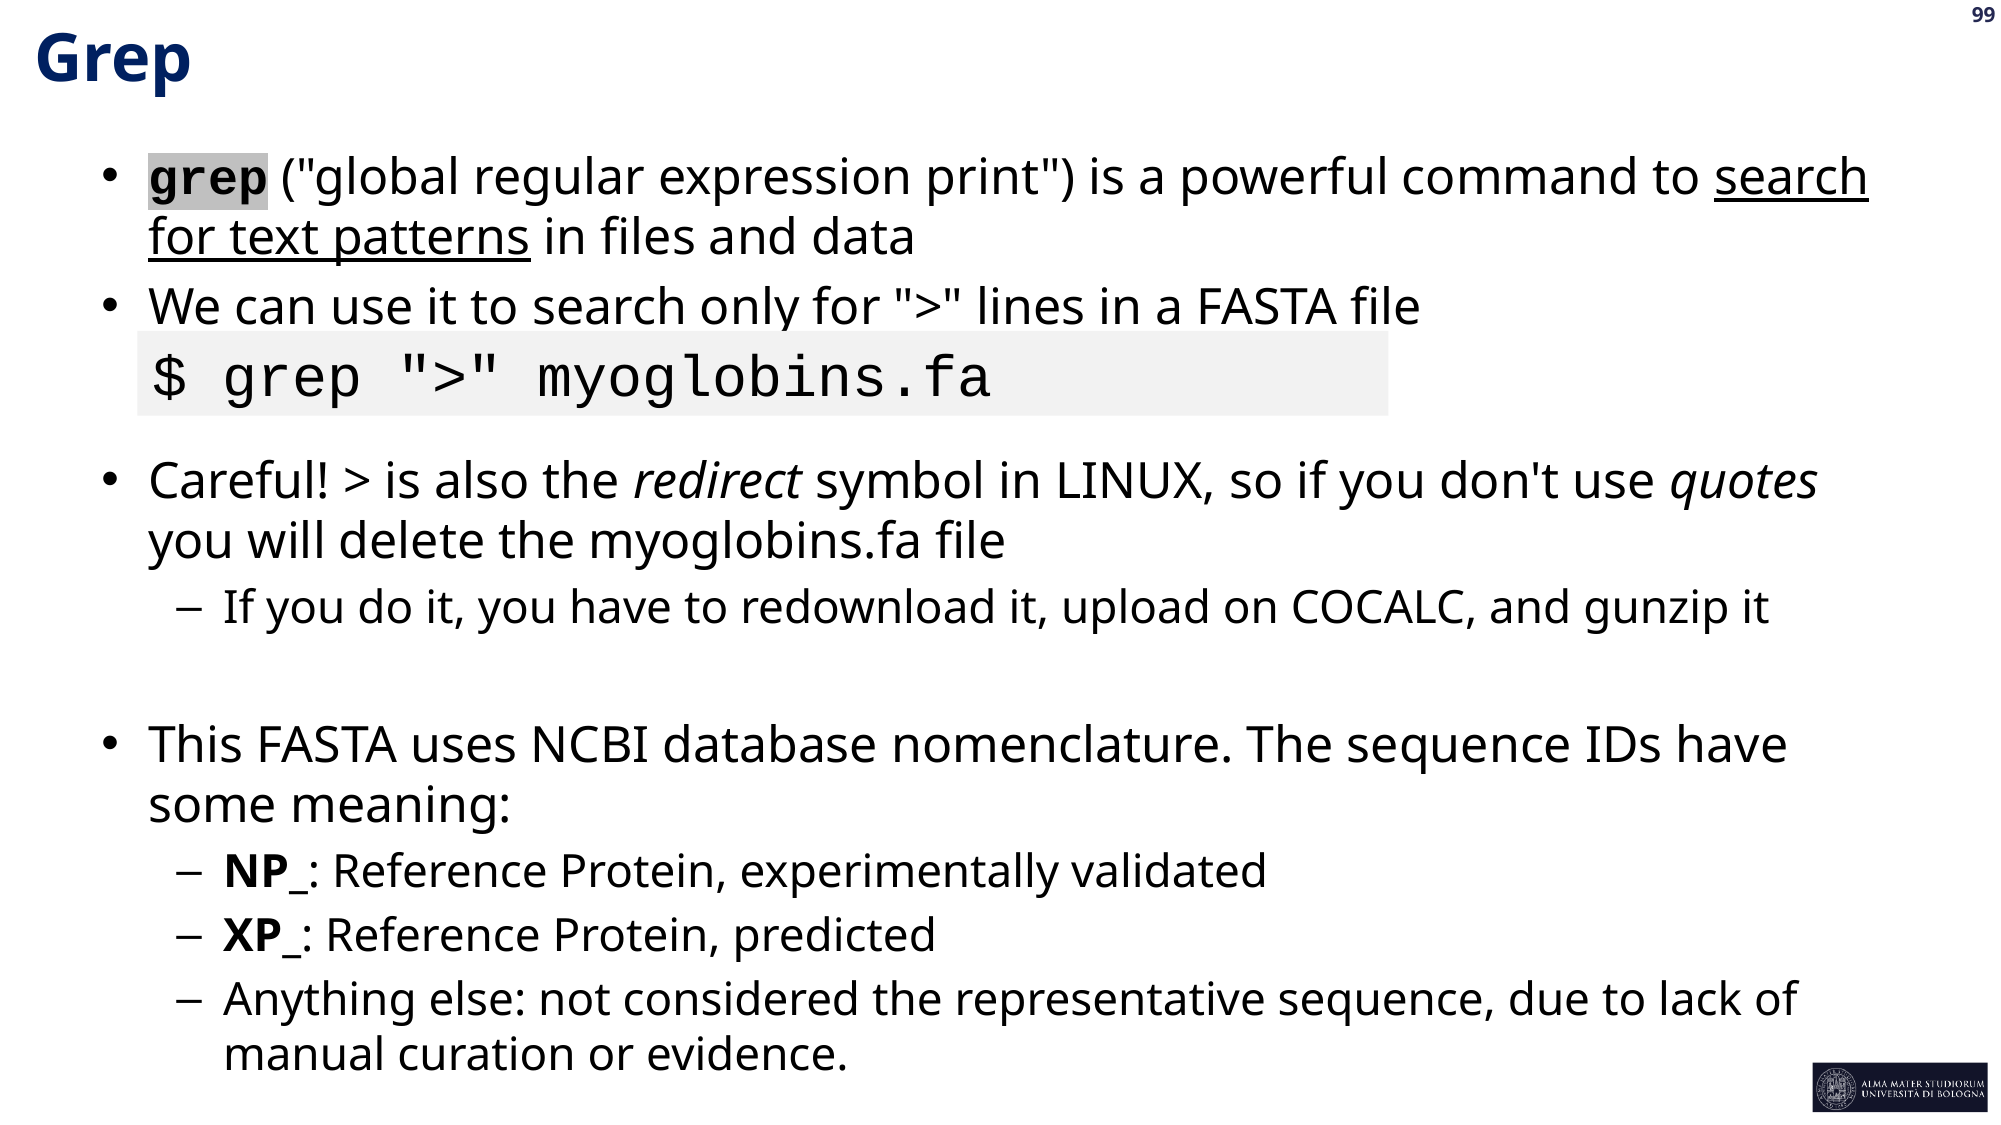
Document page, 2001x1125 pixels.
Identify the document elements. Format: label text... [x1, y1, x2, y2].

text_box Careful! > is also the redirect symbol in LINUX, so if you don't use quotes you will delete the myoglobins.fa file If you do it, you have to redownload it, upload on COCALC, and gunzip it This FASTA uses NCBI database nomenclature. The sequence IDs have some meaning: NP_: Reference Protein, experimentally validated XP_: Reference Protein, predicted Anything else: not considered the representative sequence, due to lack of manual curation or evidence. [86, 441, 1930, 1084]
list grep ("global regular expression print") is a powerful command to search for text patterns in files and data We can use it to search only for ">" lines in a FASTA file [86, 137, 1930, 363]
text_box $ grep ">" myoglobins.fa [137, 330, 1389, 416]
picture [1812, 1062, 1988, 1113]
list Grep [19, 7, 1930, 102]
